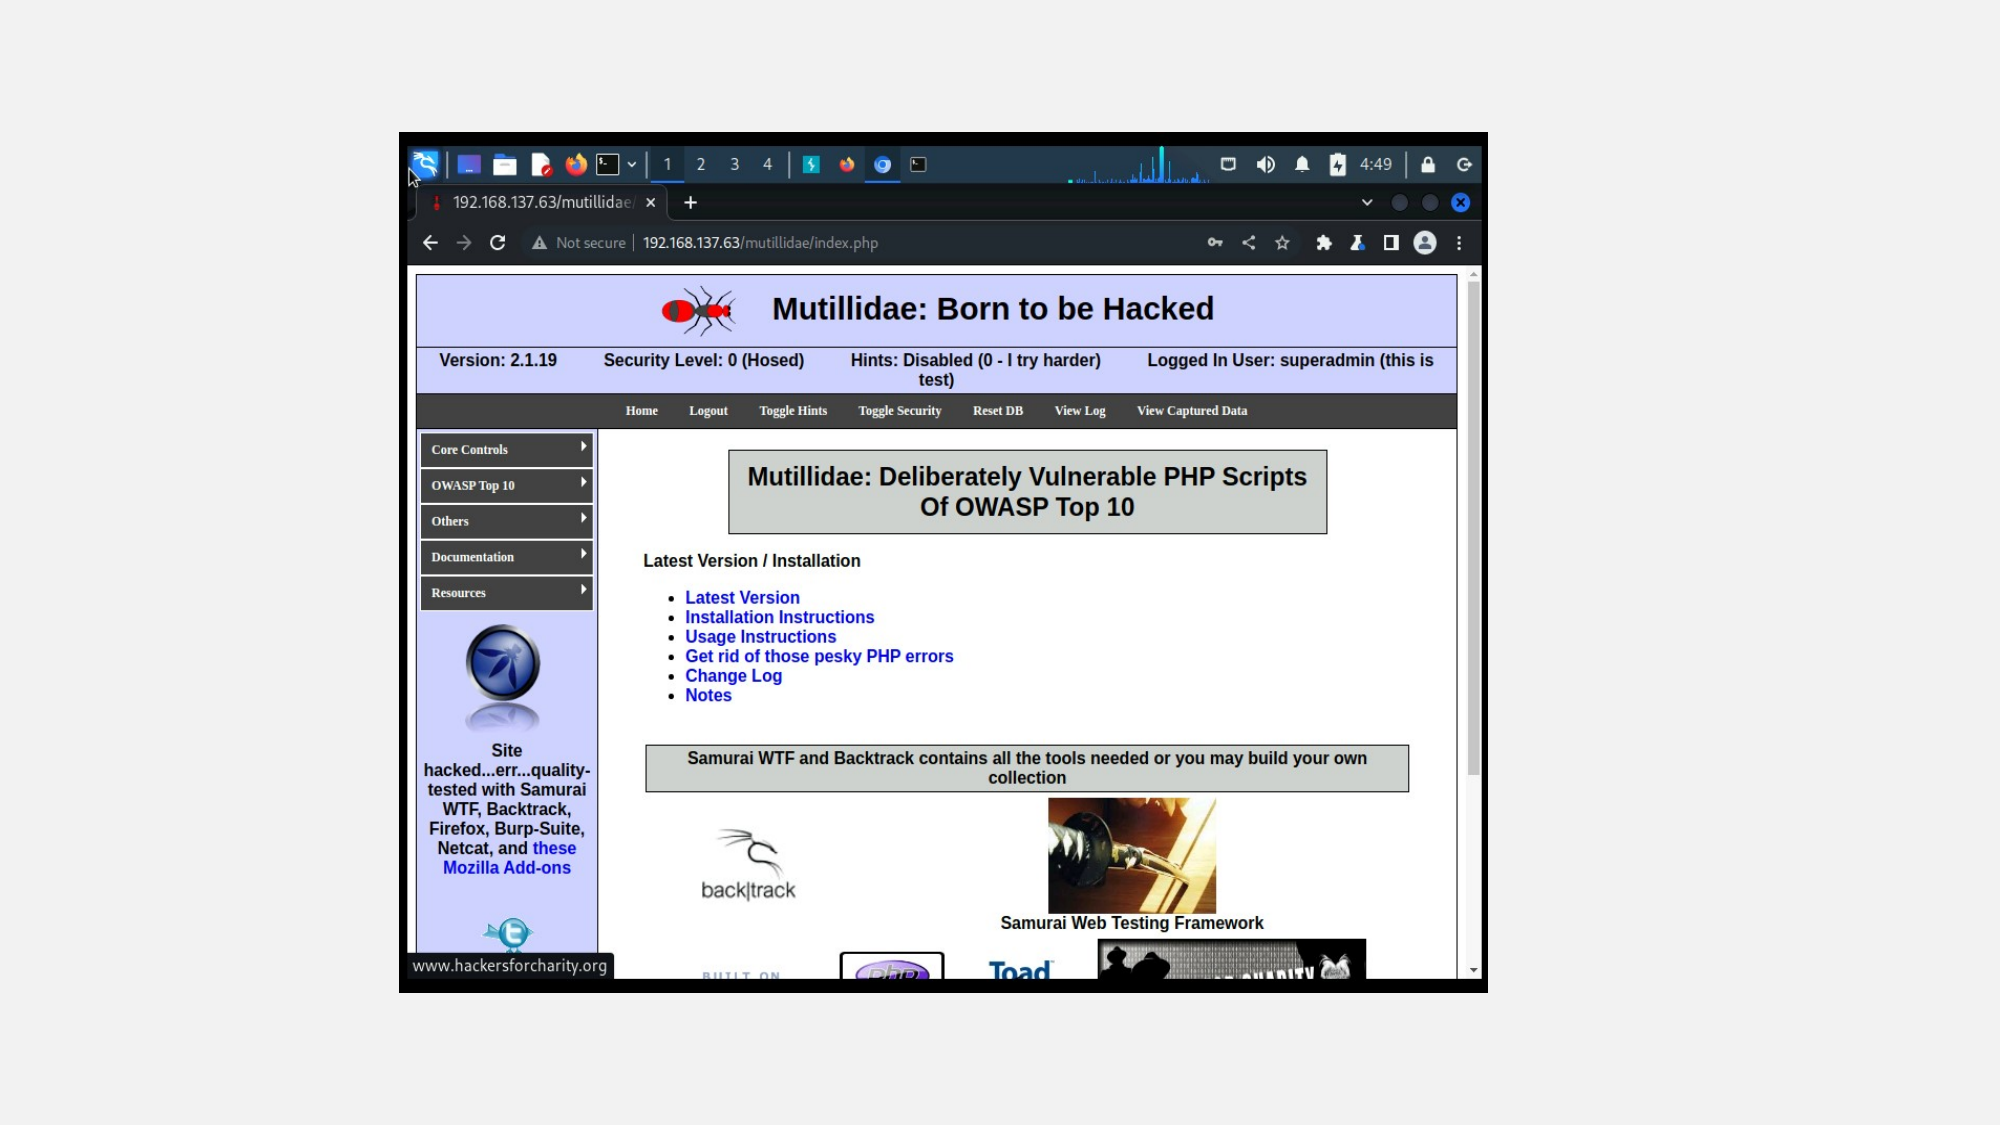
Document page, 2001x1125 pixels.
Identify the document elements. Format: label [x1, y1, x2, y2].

picture [399, 132, 1488, 993]
